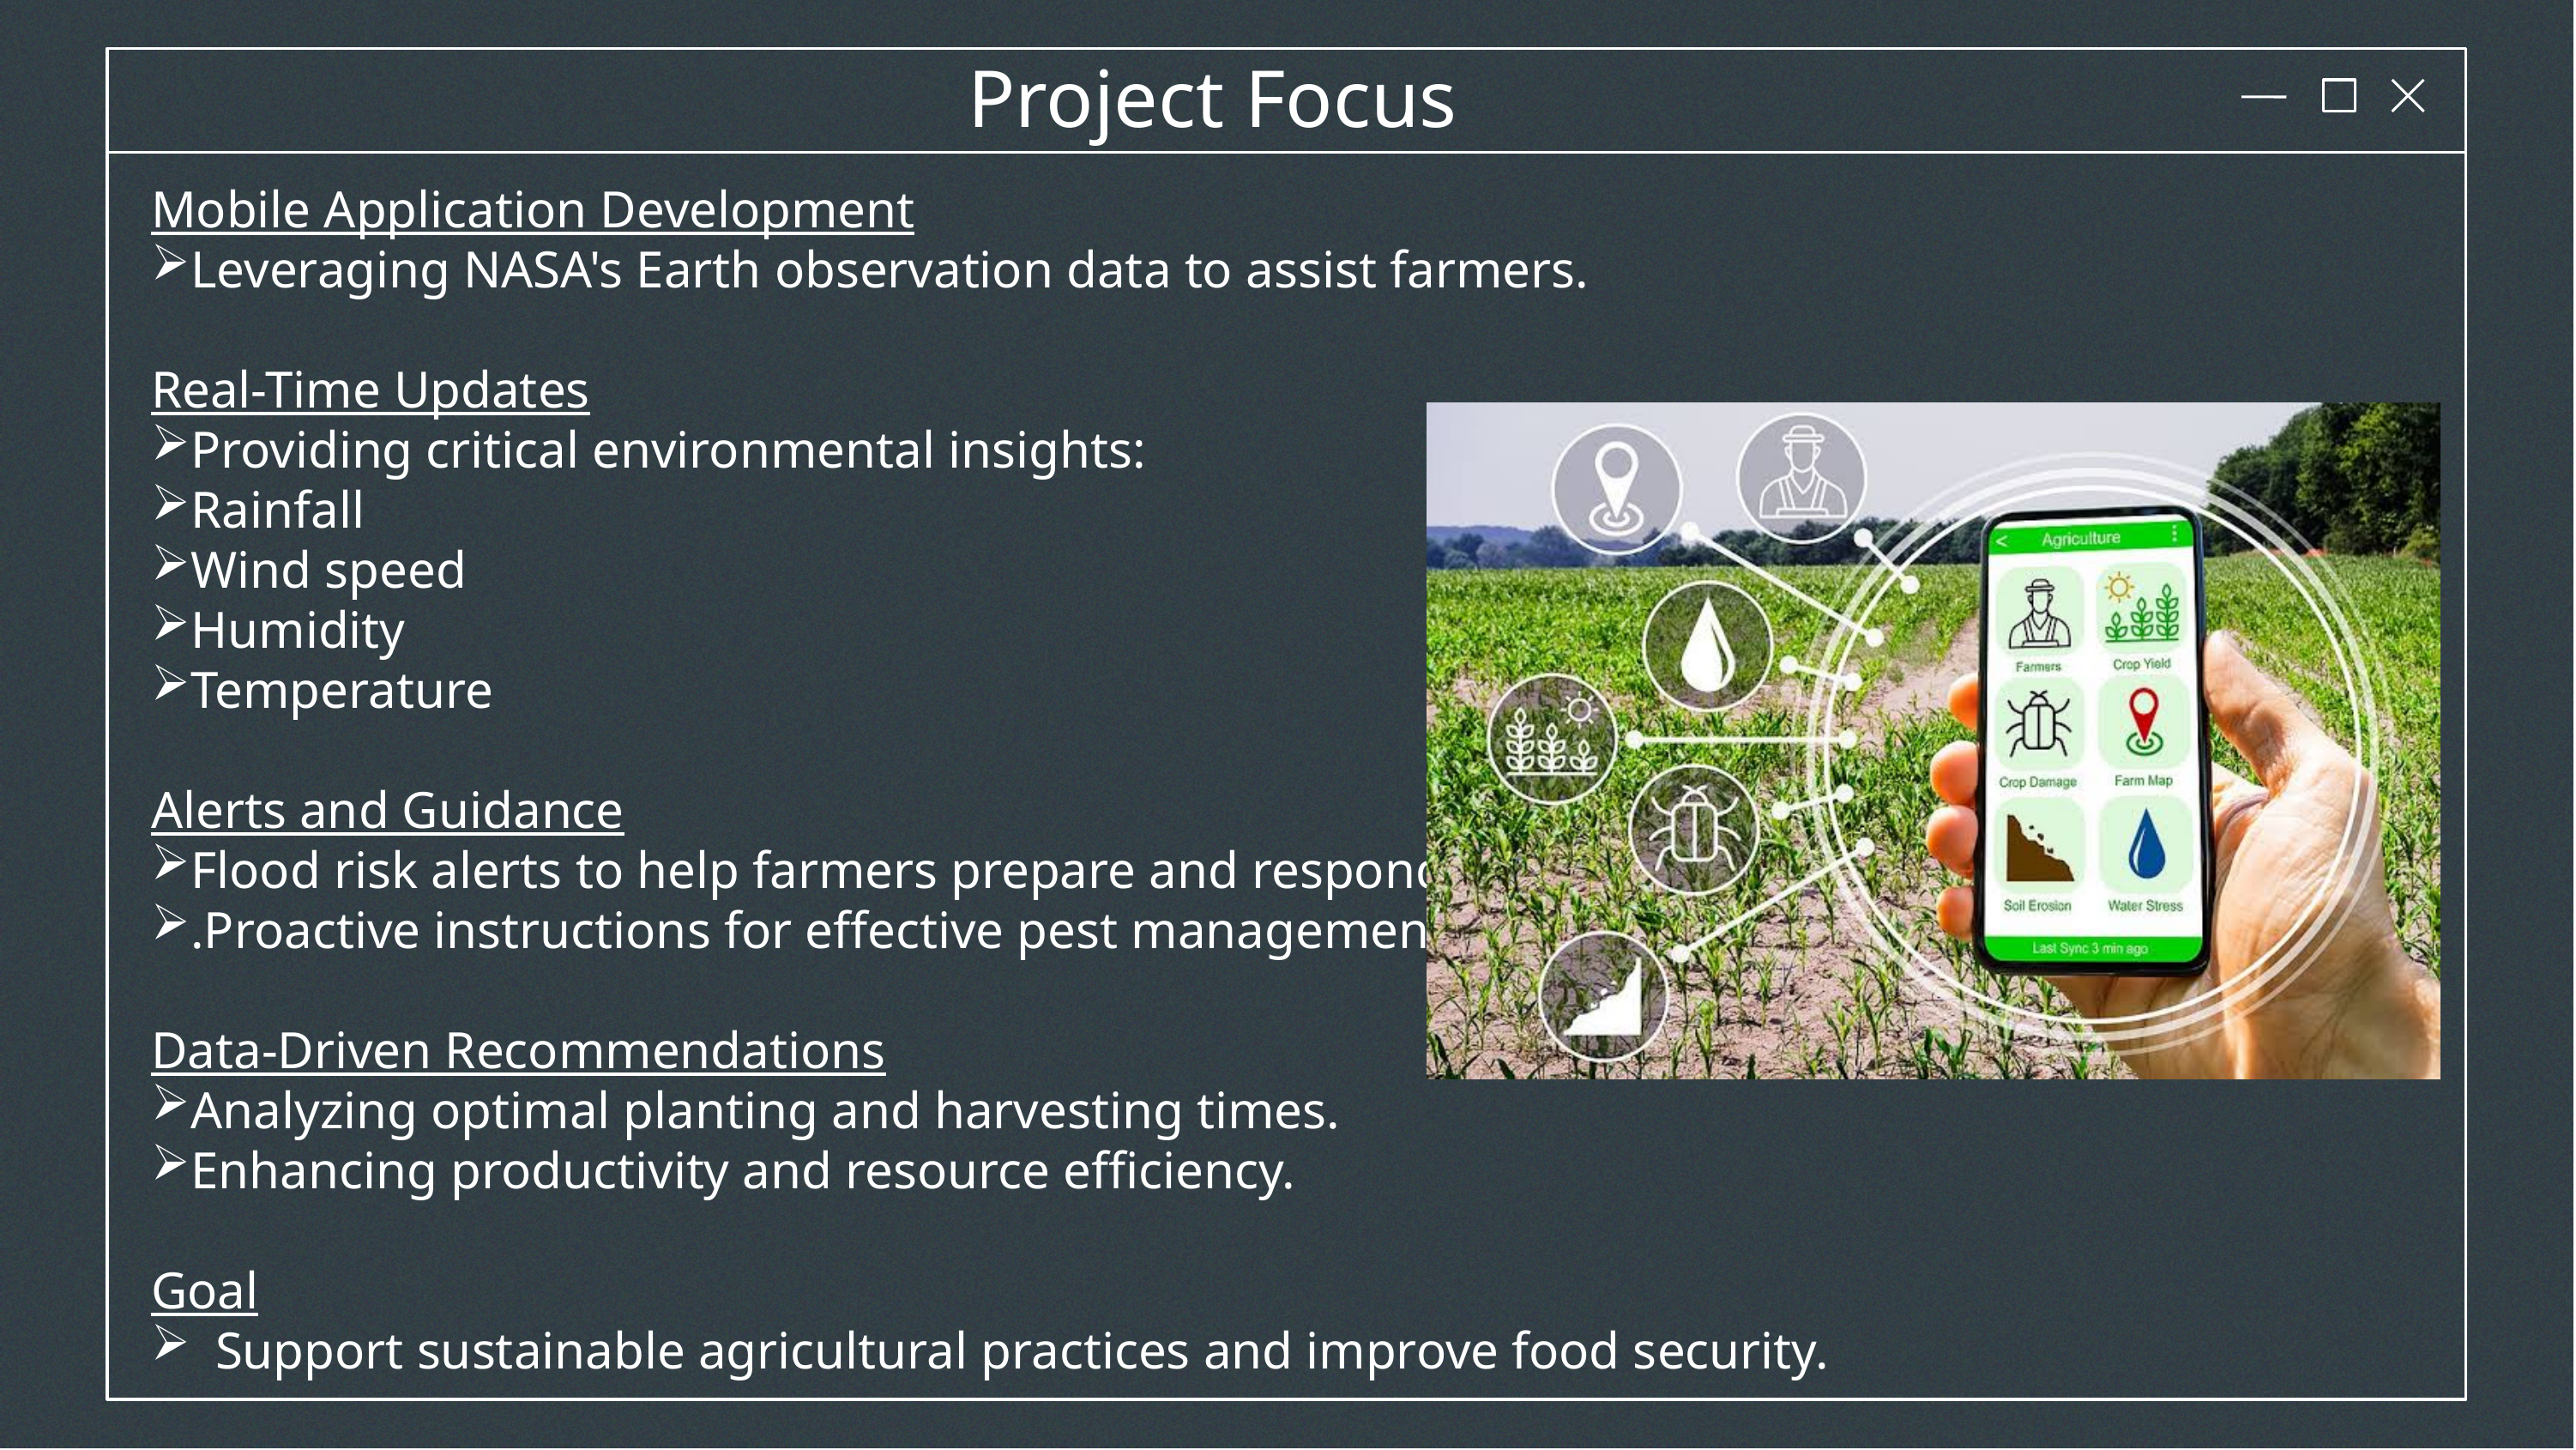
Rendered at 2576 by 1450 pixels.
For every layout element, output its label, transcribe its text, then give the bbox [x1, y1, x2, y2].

title Project Focus [161, 49, 2264, 145]
picture [0, 0, 2573, 1448]
list Mobile Application Development Leveraging NASA's Earth observation data to assist farmers. Real-Time Updates Providing critical environmental insights: Rainfall Wind speed Humidity Temperature Alerts and Guidance Flood risk alerts to help farmers prepare and respond .Proactive instructions for effective pest management. Data-Driven Recommendations Analyzing optimal planting and harvesting times. Enhancing productivity and resource efficiency. Goal Support sustainable agricultural practices and improve food security. [151, 178, 2071, 1443]
